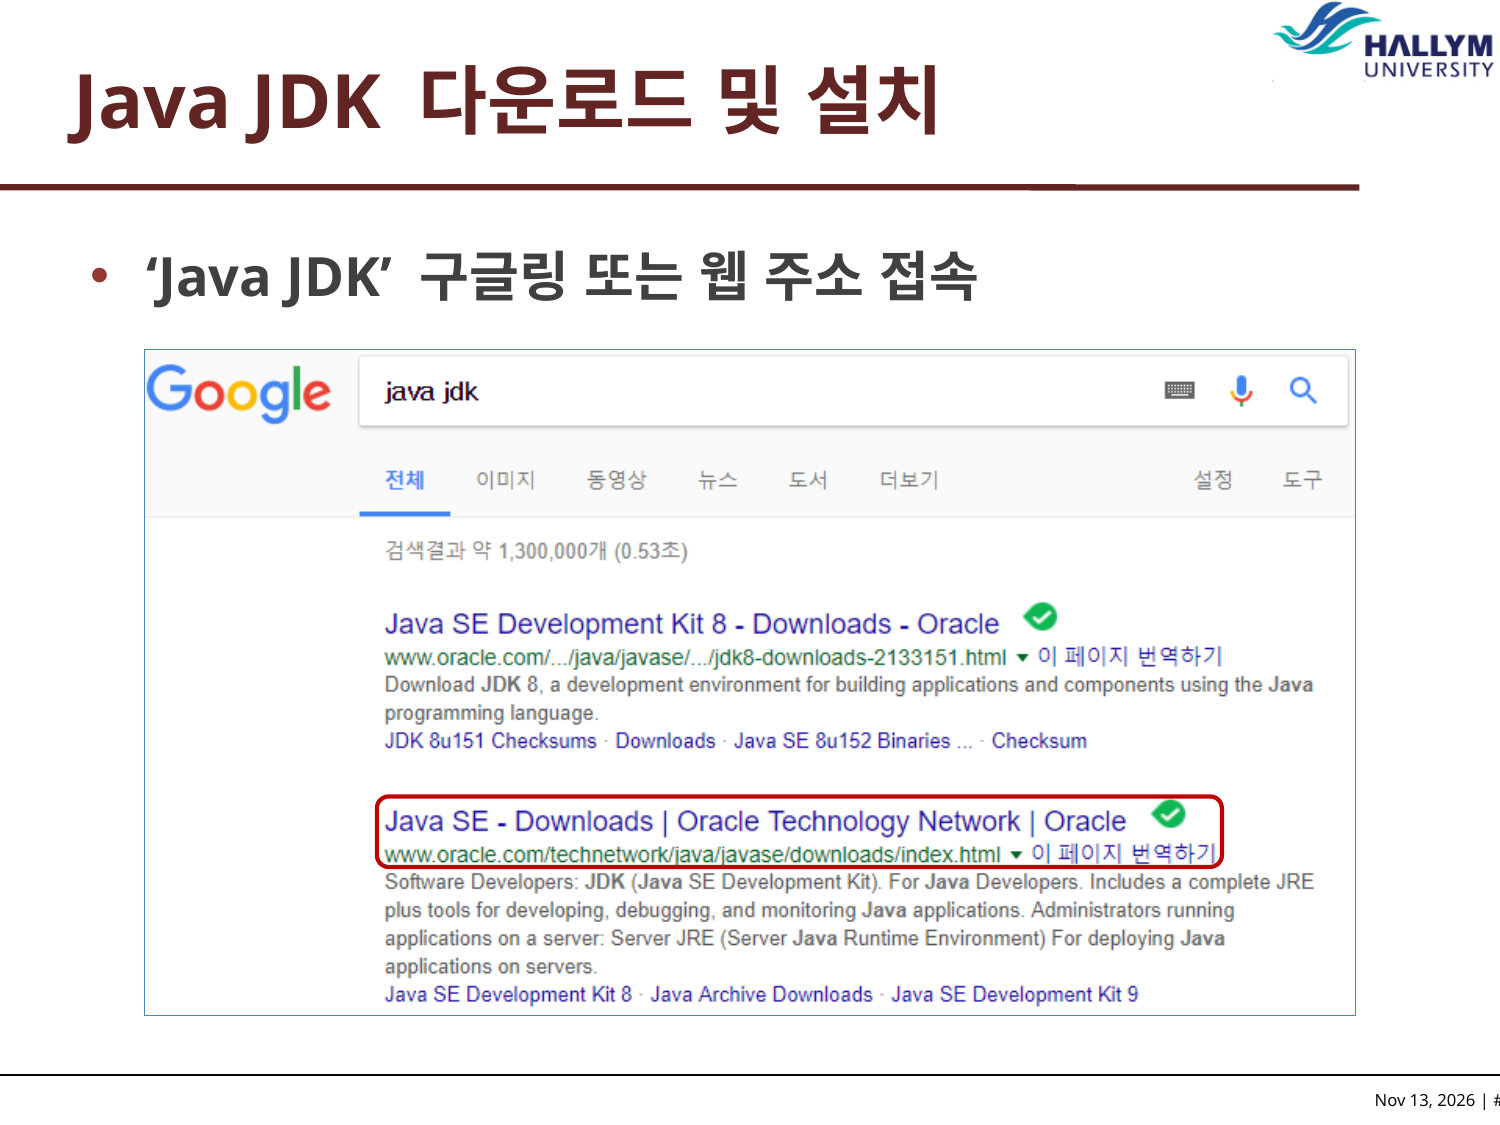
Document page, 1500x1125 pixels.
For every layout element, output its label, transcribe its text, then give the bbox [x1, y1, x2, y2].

title Java JDK 다운로드 및 설치 [44, 33, 1395, 164]
list ‘Java JDK’ 구글링 또는 웹 주소 접속 [75, 234, 1425, 1032]
picture [1269, 0, 1500, 82]
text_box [144, 349, 1356, 1016]
